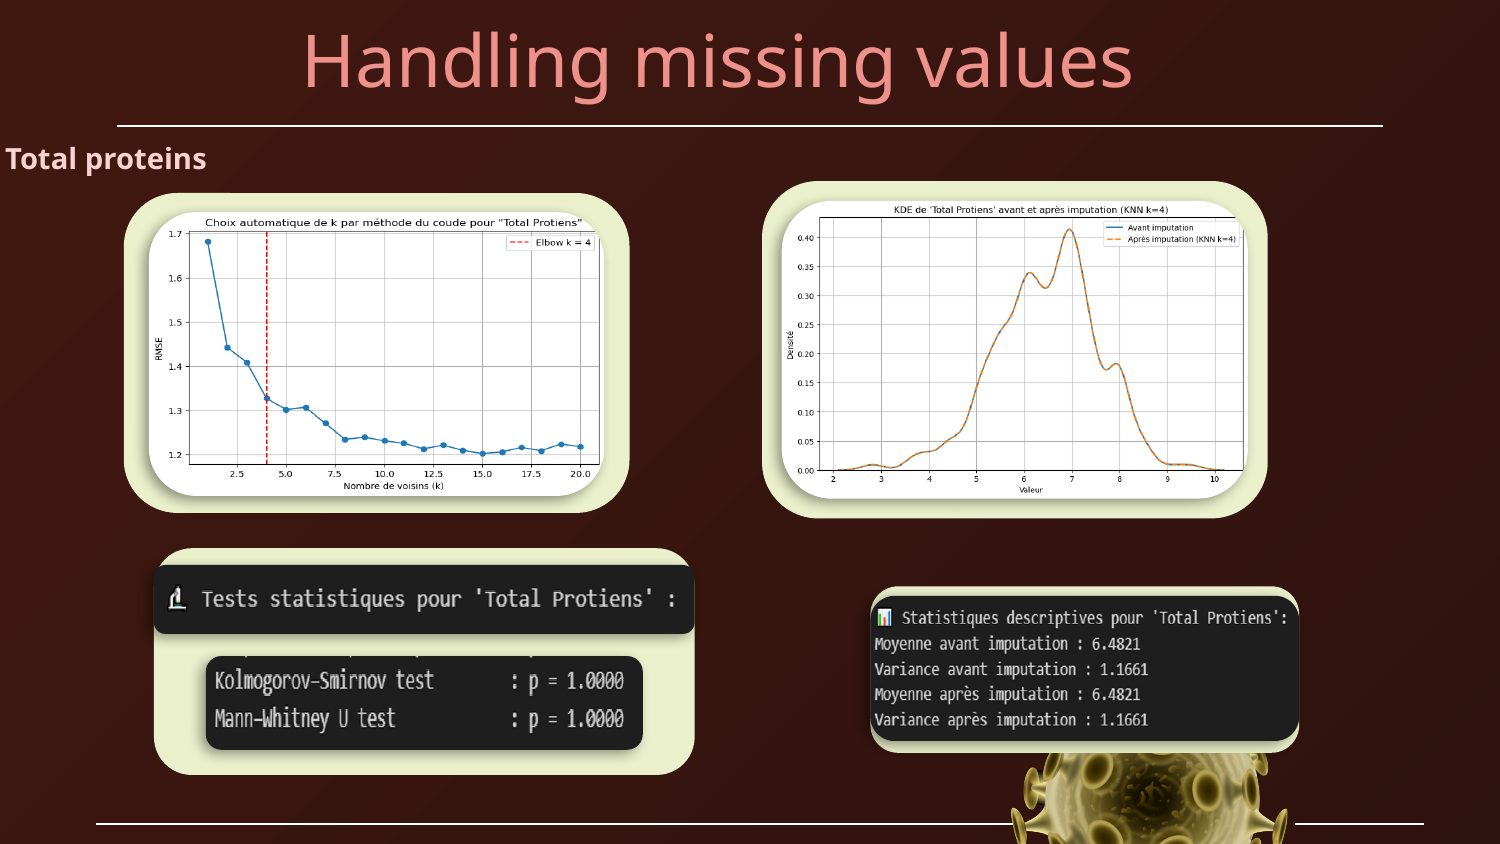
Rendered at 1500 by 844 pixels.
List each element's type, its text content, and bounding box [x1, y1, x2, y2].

picture [870, 595, 1300, 742]
text_box [160, 546, 689, 562]
text_box [121, 190, 632, 515]
picture [153, 564, 695, 635]
picture [1011, 751, 1288, 844]
picture [148, 211, 605, 497]
text_box Total proteins [0, 132, 230, 183]
text_box [878, 584, 1294, 594]
text_box [759, 178, 1270, 521]
picture [205, 655, 644, 751]
title Handling missing values [95, 0, 1360, 94]
picture [781, 200, 1249, 499]
text_box [151, 640, 697, 778]
